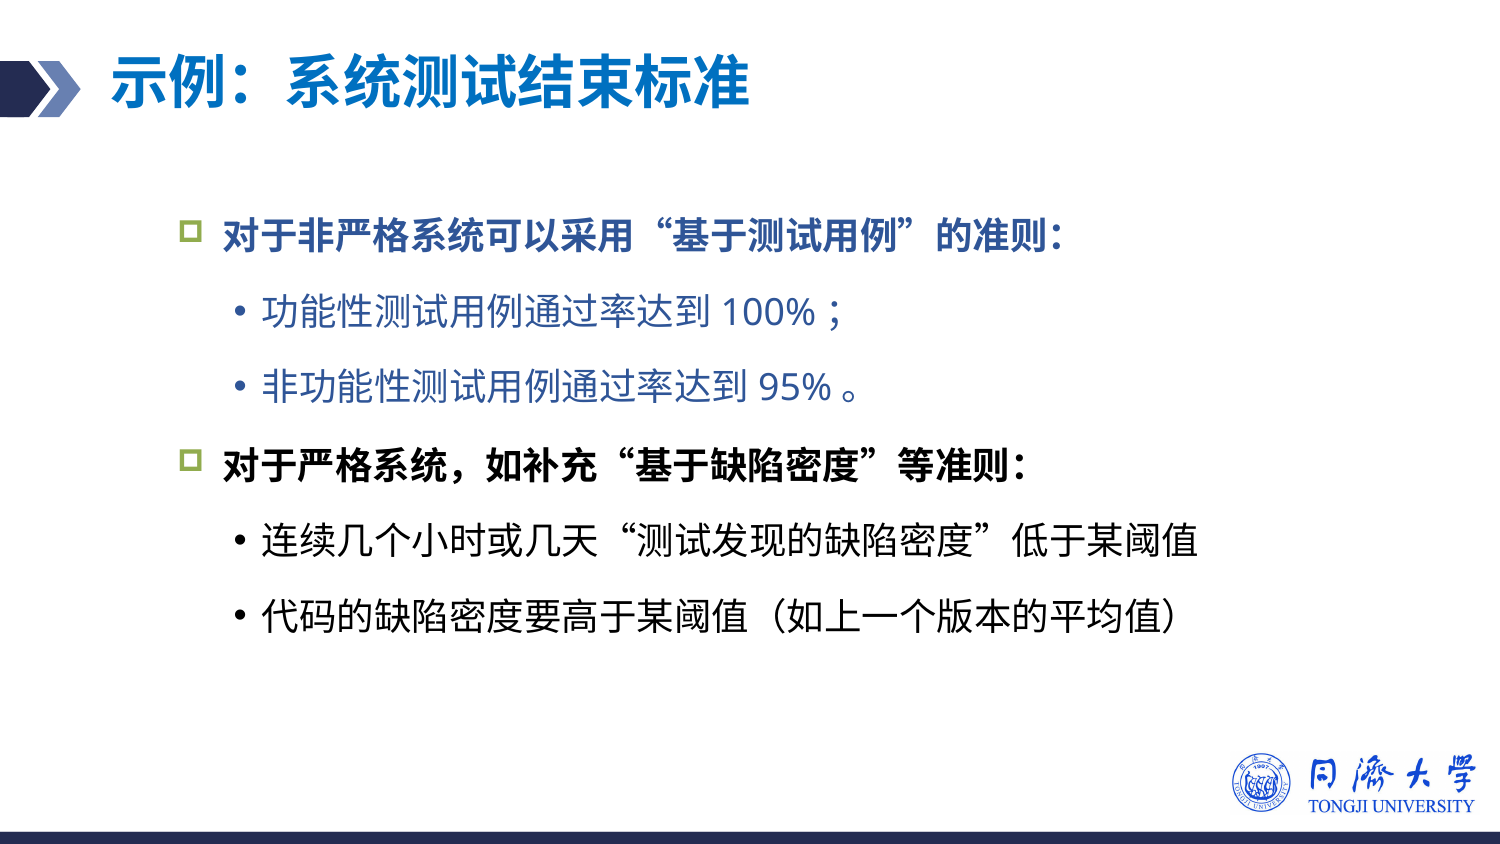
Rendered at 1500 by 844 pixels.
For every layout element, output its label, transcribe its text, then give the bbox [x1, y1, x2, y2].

picture [1230, 751, 1480, 815]
title 示例：系统测试结束标准 [95, 46, 1435, 132]
text_box 对于非严格系统可以采用“基于测试用例”的准则： 功能性测试用例通过率达到100%； 非功能性测试用例通过率达到95%。 对于严格系统，如补充“基于缺陷密度”等准则： 连续几个小时或几天“测试发现的缺陷密度”低于某阈值 代码的缺陷密度要高于某阈值（如上一个版本的平均值） [162, 182, 1278, 662]
